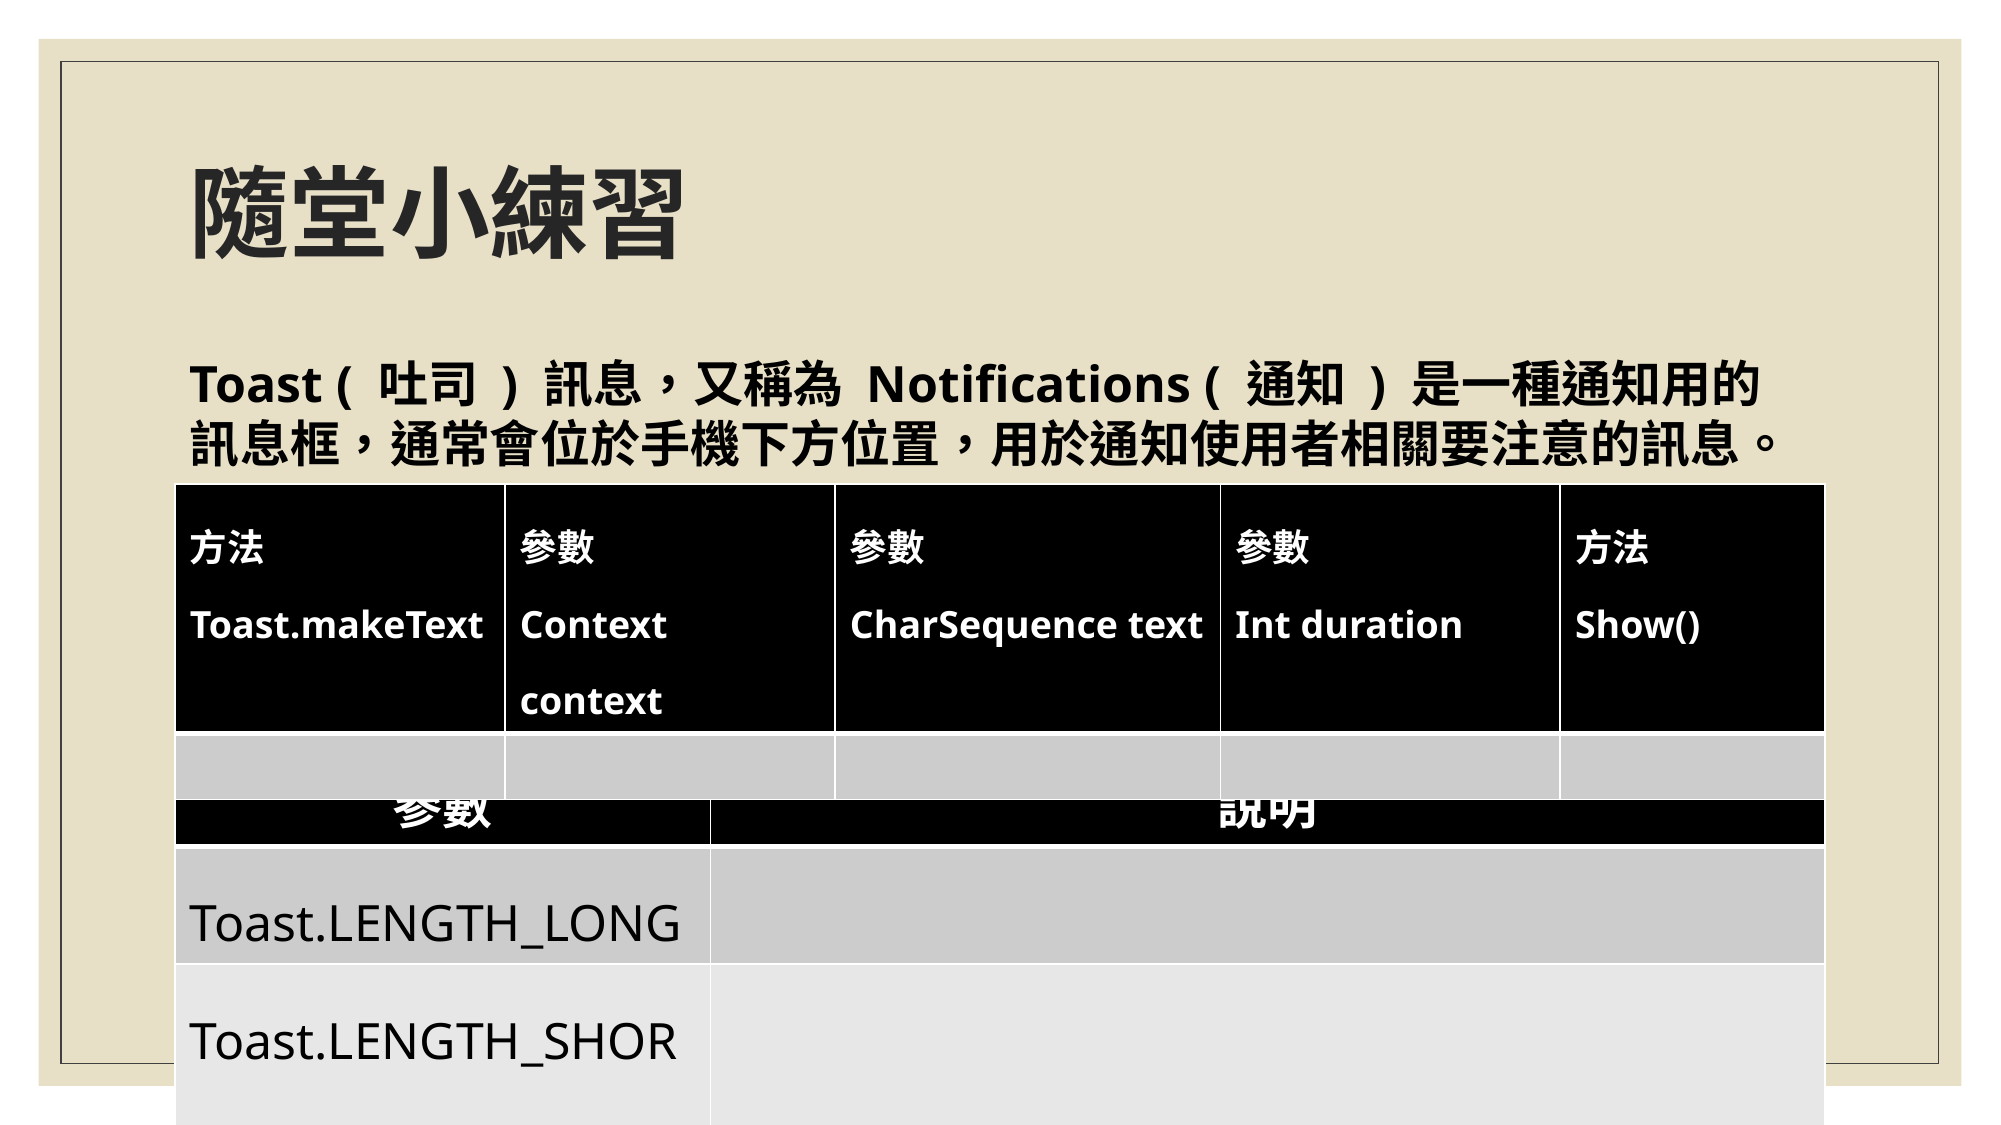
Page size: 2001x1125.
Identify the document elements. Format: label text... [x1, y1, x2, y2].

table_cell Toast.LENGTH_SHORT [176, 965, 710, 1125]
title 隨堂小練習 [174, 105, 1825, 331]
table_header 參數 Int duration [1221, 485, 1559, 731]
table_header 參數 Context context [506, 485, 834, 731]
table_header 說明 [711, 800, 1824, 844]
table_cell [1221, 736, 1559, 799]
table_header 方法 Toast.makeText [176, 485, 504, 731]
table_header 參數 [176, 800, 710, 844]
table_cell [506, 736, 834, 799]
table_cell [1561, 736, 1824, 799]
table_cell [176, 736, 504, 799]
list Toast ( 吐司 ) 訊息，又稱為 Notifications ( 通知 ) 是一種通知用的訊息框，通常會位於手機下方位置，用於通知使用者相關要注意的訊息。 [174, 345, 1825, 483]
table_cell [711, 965, 1824, 1125]
table_cell Toast.LENGTH_LONG [176, 849, 710, 963]
table_cell [836, 736, 1220, 799]
table_header 方法 Show() [1561, 485, 1824, 731]
table_header 參數 CharSequence text [836, 485, 1220, 731]
table_cell [711, 849, 1824, 963]
